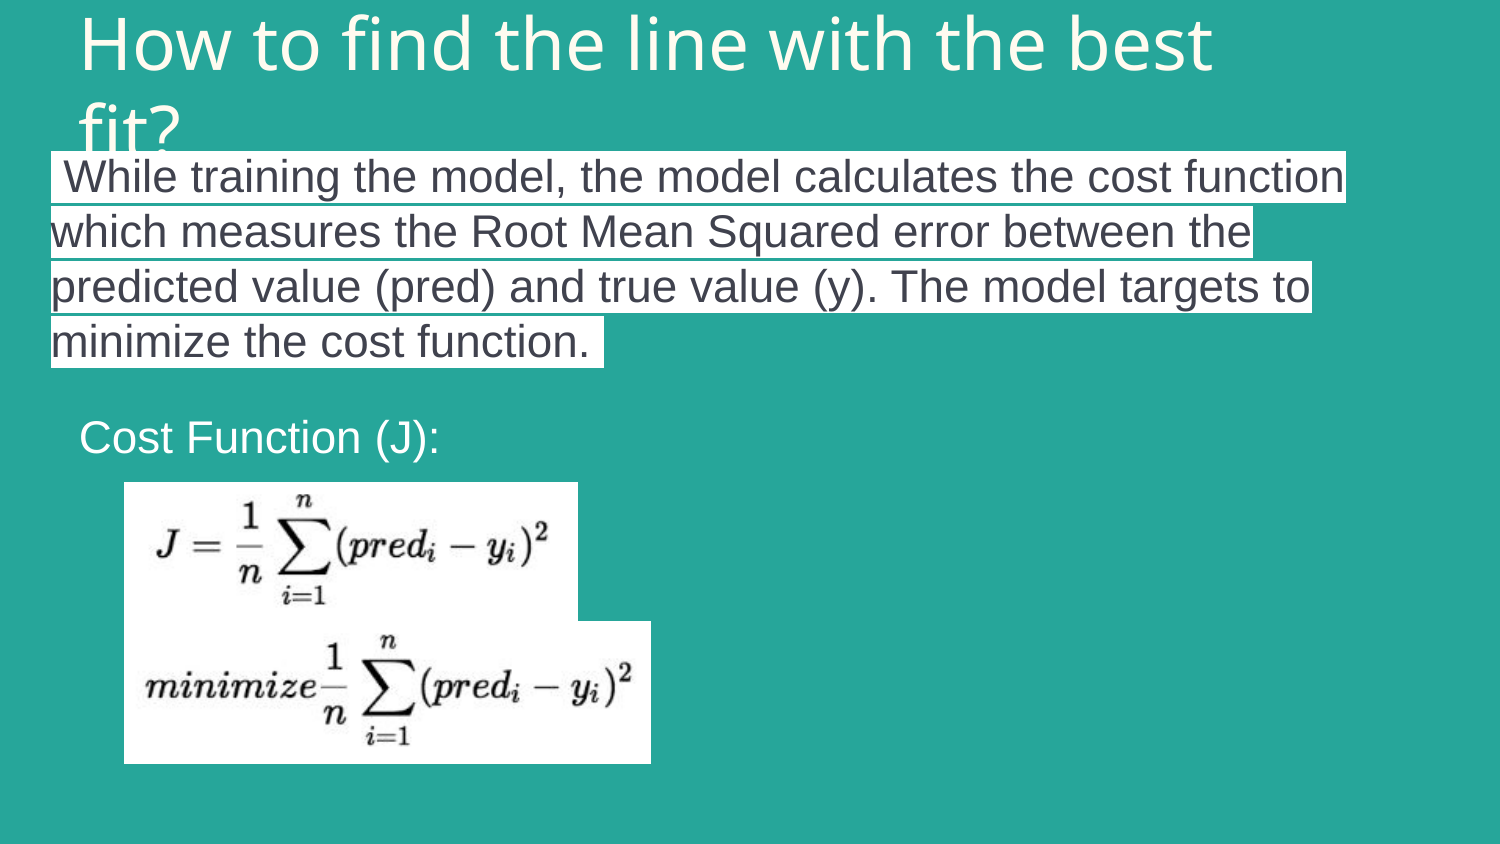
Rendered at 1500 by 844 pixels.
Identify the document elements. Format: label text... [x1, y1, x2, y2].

picture [123, 482, 651, 764]
text_box While training the model, the model calculates the cost function which measures the Root Mean Squared error between the predicted value (pred) and true value (y). The model targets to minimize the cost function. [35, 131, 1415, 382]
text_box Cost Function (J): [63, 393, 498, 479]
title How to find the line with the best fit? [63, 0, 1346, 131]
